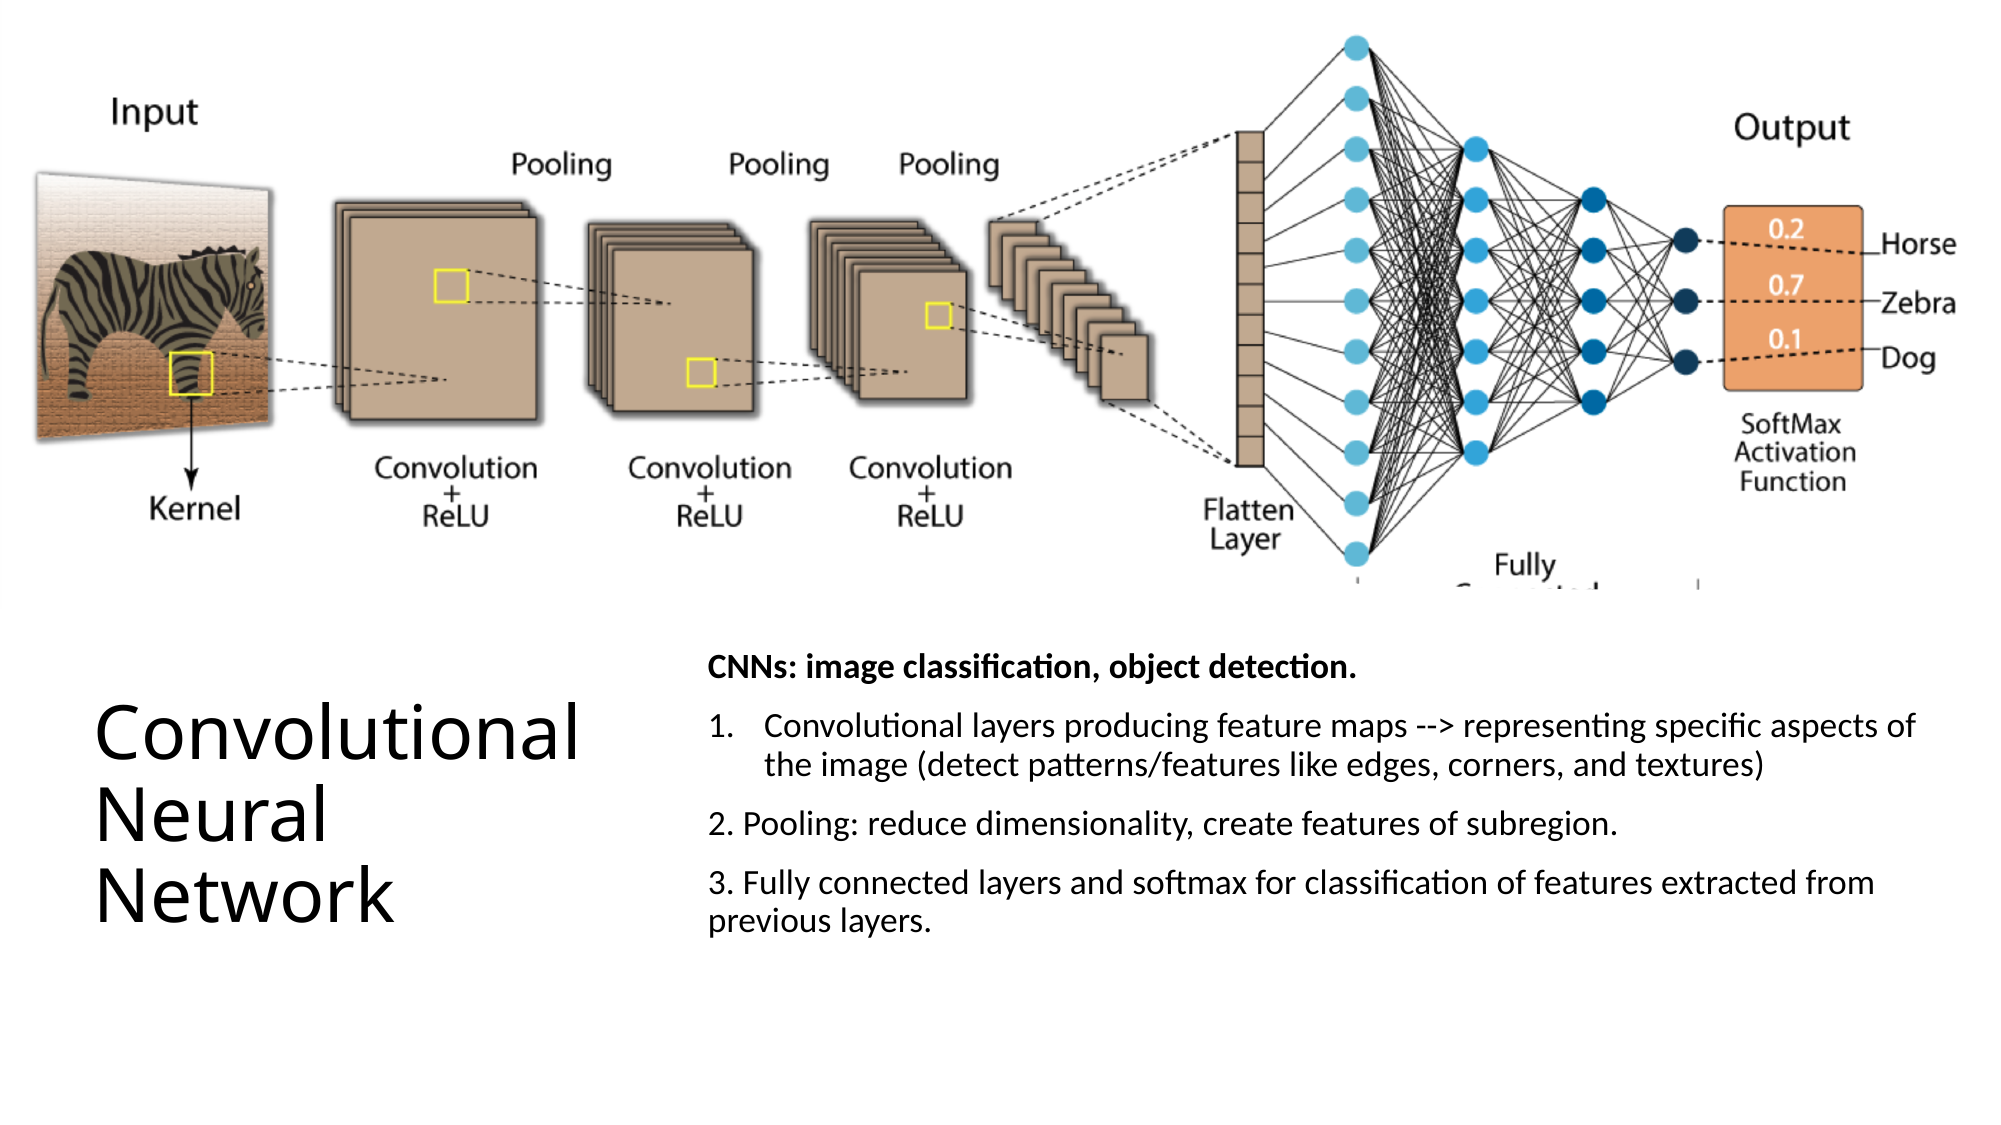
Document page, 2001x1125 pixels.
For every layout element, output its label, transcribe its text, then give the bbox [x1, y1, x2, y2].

title Convolutional Neural Network [78, 615, 619, 1018]
picture [0, 0, 2000, 609]
list CNNs: image classification, object detection. Convolutional layers producing feature maps --> representing specific aspects of the image (detect patterns/features like edges, corners, and textures) 2. Pooling: reduce dimensionality, create features of subregion. 3. Fully connected layers and softmax for classification of features extracted from previous layers. [692, 615, 1959, 1078]
